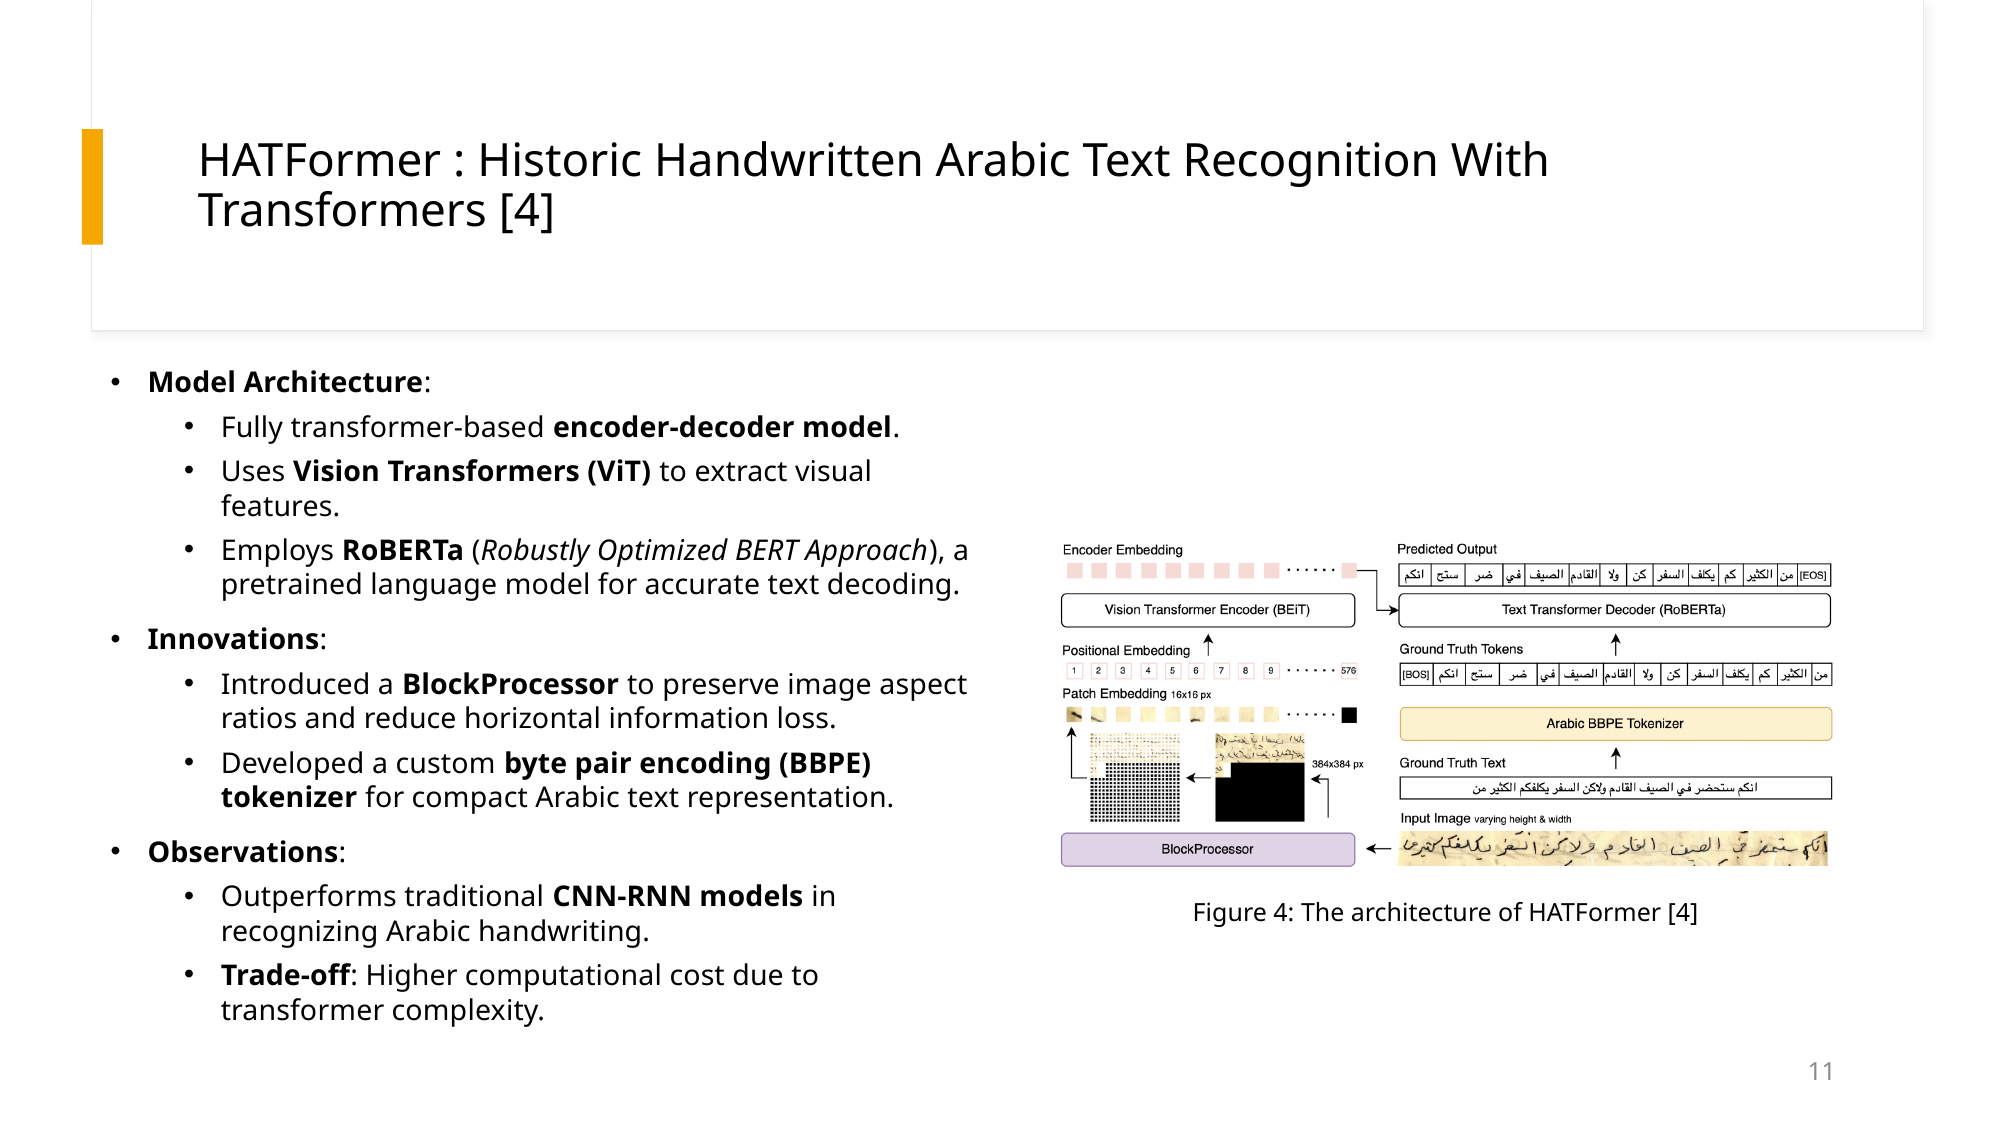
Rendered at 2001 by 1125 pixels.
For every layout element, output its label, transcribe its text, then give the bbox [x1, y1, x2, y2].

list Model Architecture: Fully transformer-based encoder-decoder model. Uses Vision Transformers (ViT) to extract visual features. Employs RoBERTa (Robustly Optimized BERT Approach), a pretrained language model for accurate text decoding. Innovations: Introduced a BlockProcessor to preserve image aspect ratios and reduce horizontal information loss. Developed a custom byte pair encoding (BBPE) tokenizer for compact Arabic text representation. Observations: Outperforms traditional CNN-RNN models in recognizing Arabic handwriting. Trade-off: Higher computational cost due to transformer complexity. [95, 356, 1000, 1035]
text_box Figure 4: The architecture of HATFormer [4] [945, 888, 1947, 934]
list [1040, 530, 1852, 889]
title HATFormer : Historic Handwritten Arabic Text Recognition With Transformers [4] [183, 90, 1851, 284]
slide_number 11 [1401, 1042, 1851, 1103]
